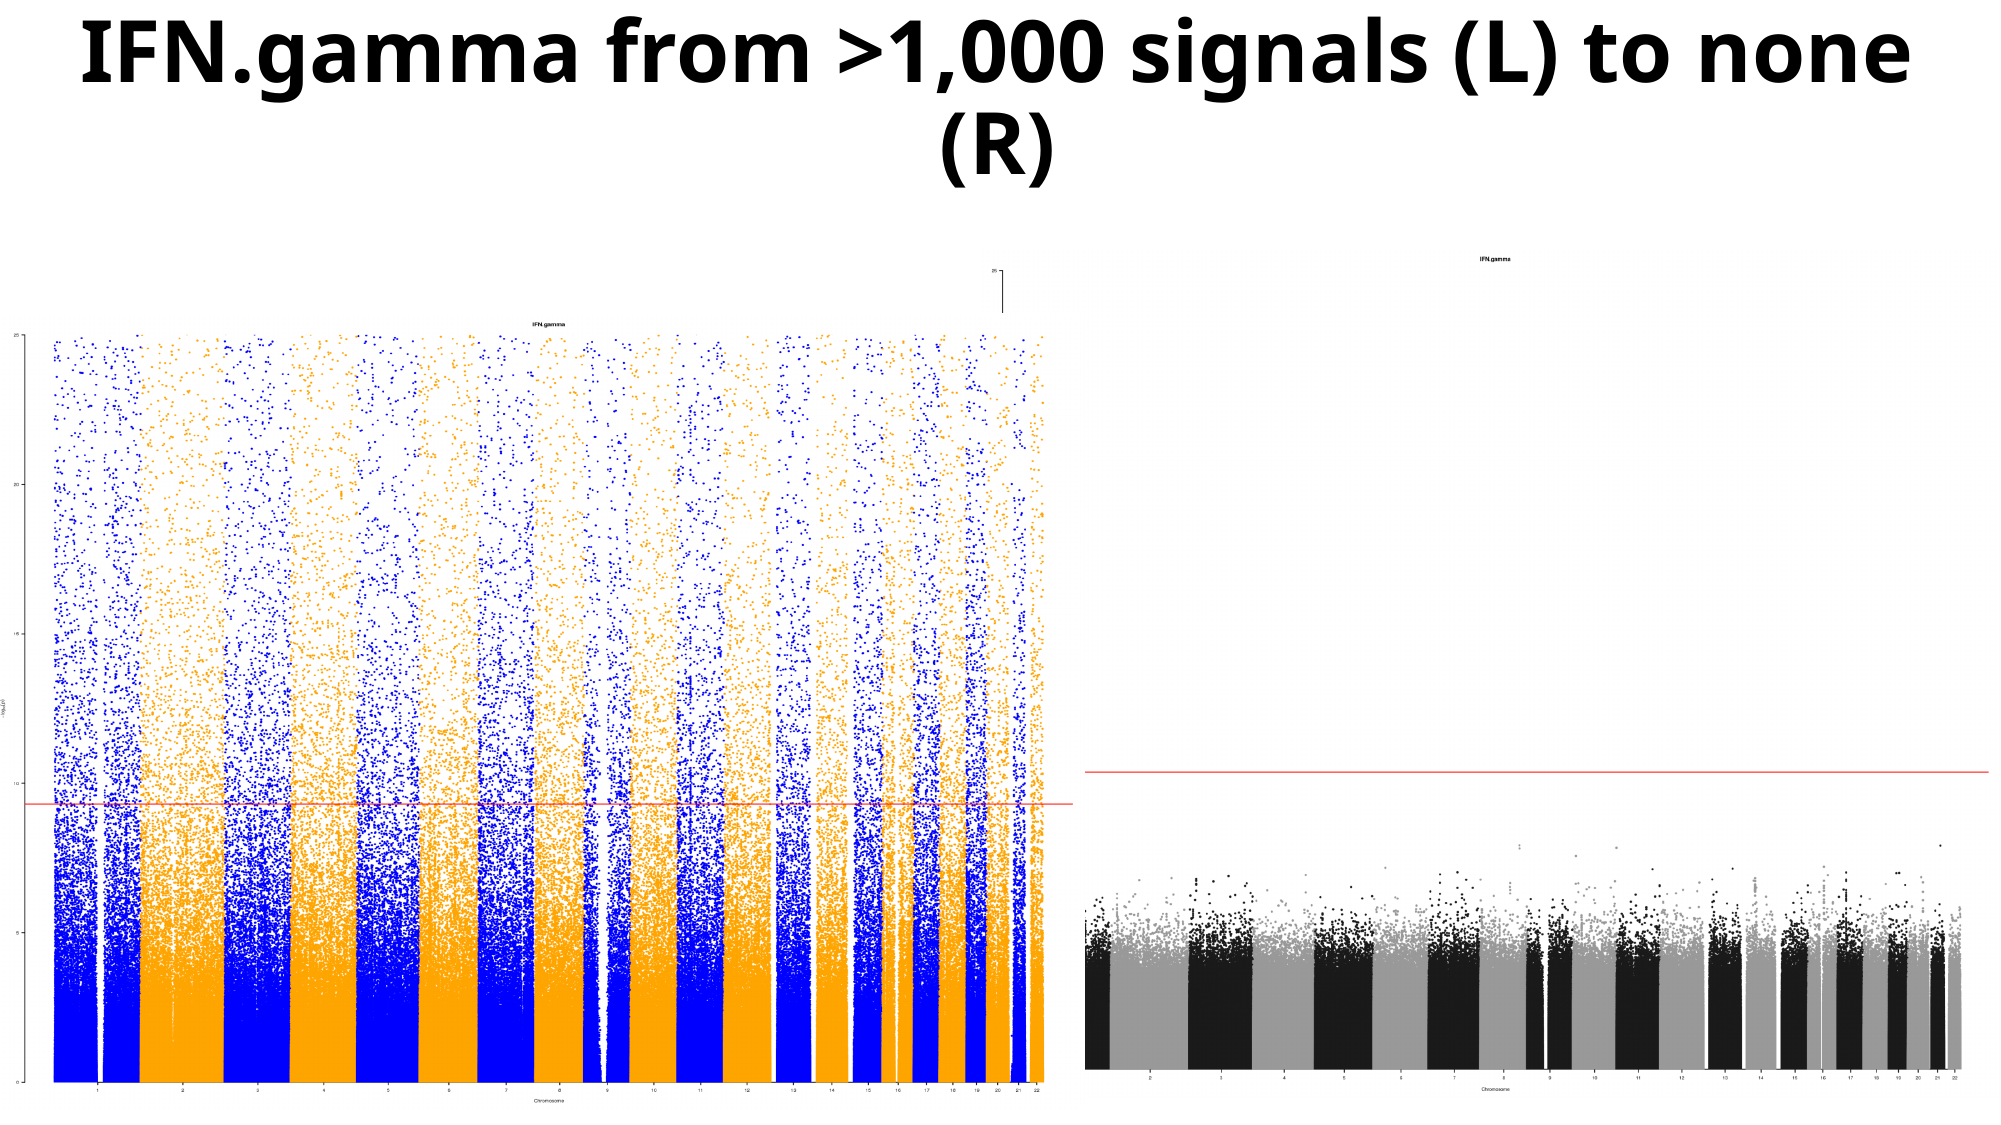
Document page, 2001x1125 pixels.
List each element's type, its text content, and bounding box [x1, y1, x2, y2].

picture [0, 313, 1085, 1109]
title IFN.gamma from >1,000 signals (L) to none (R) [0, 0, 1996, 202]
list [979, 247, 2000, 1098]
